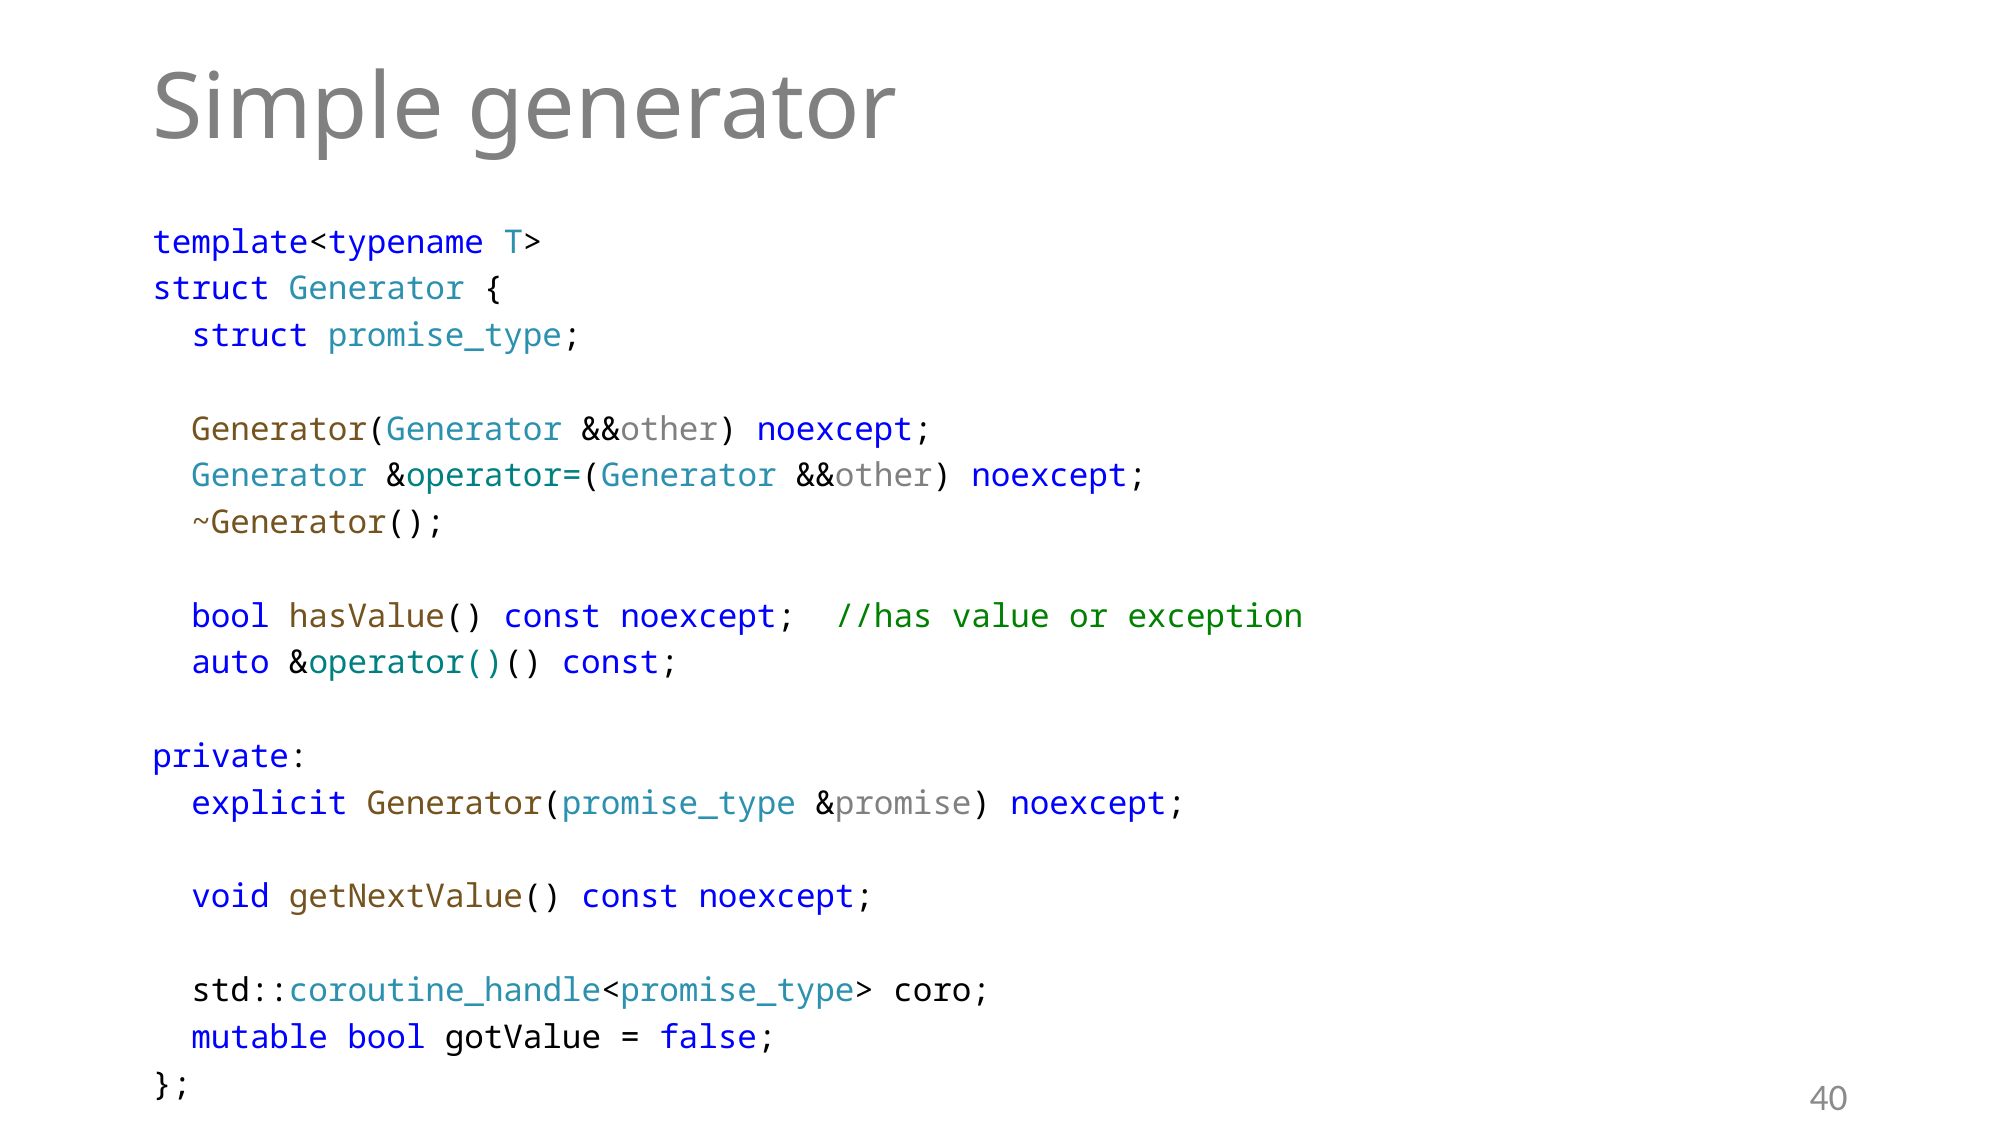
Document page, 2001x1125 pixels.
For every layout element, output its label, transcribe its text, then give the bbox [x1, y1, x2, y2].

title Simple generator [137, 0, 1863, 217]
list template<typename T> struct Generator { struct promise_type; Generator(Generator &&other) noexcept; Generator &operator=(Generator &&other) noexcept; ~Generator(); bool hasValue() const noexcept; //has value or exception auto &operator()() const; private: explicit Generator(promise_type &promise) noexcept; void getNextValue() const noexcept; std::coroutine_handle<promise_type> coro; mutable bool gotValue = false; }; [137, 217, 1863, 1125]
slide_number 40 [1412, 1065, 1863, 1125]
